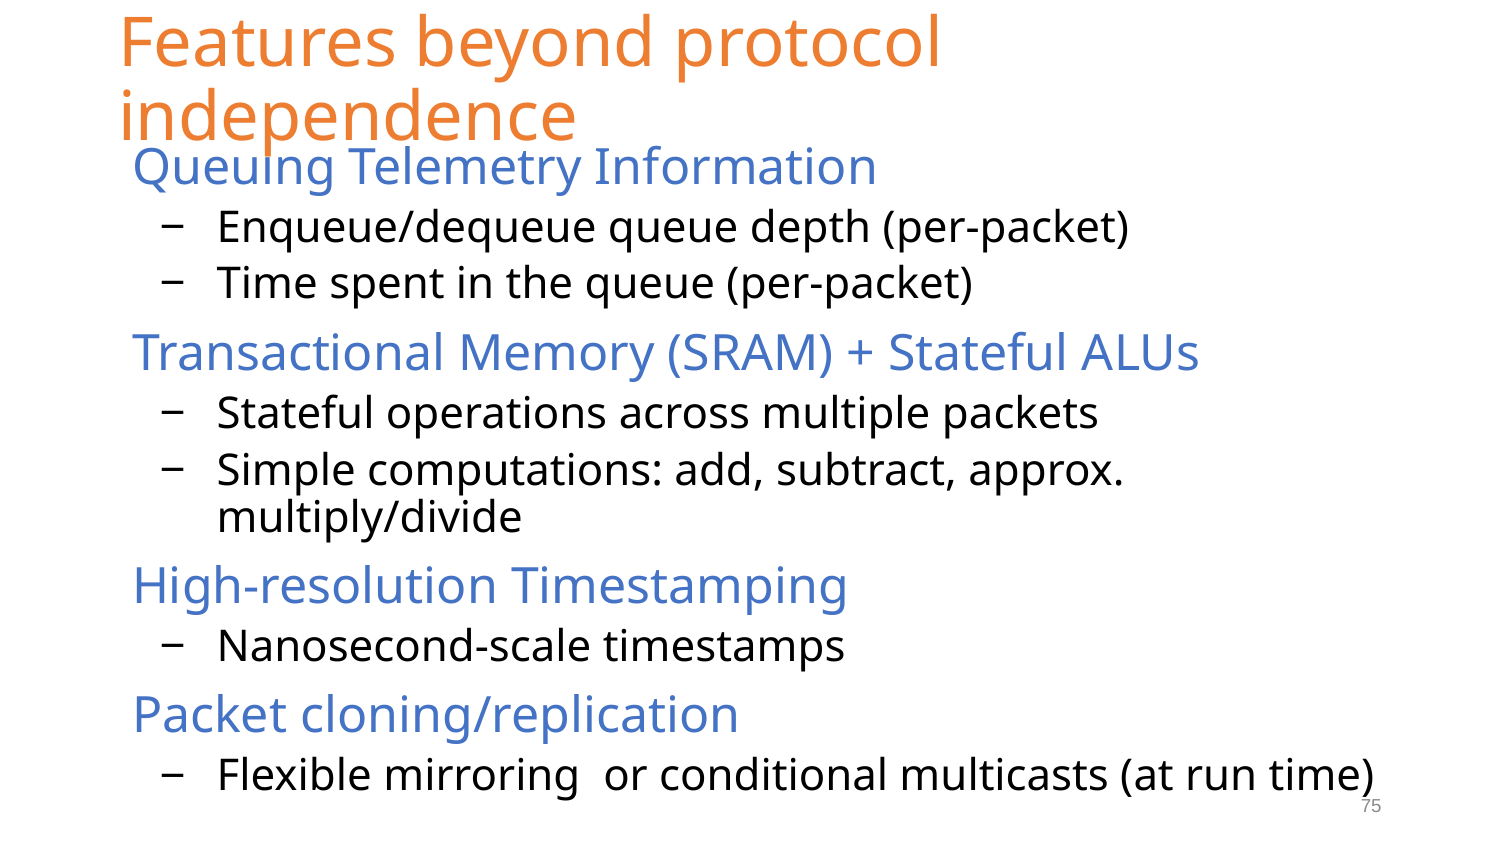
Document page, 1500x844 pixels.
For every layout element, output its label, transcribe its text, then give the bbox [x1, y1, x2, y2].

list Queuing Telemetry Information Enqueue/dequeue queue depth (per-packet) Time spent in the queue (per-packet) Transactional Memory (SRAM) + Stateful ALUs Stateful operations across multiple packets Simple computations: add, subtract, approx. multiply/divide High-resolution Timestamping Nanosecond-scale timestamps Packet cloning/replication Flexible mirroring or conditional multicasts (at run time) [103, 133, 1397, 827]
slide_number 75 [1059, 782, 1397, 827]
title Features beyond protocol independence [103, 44, 1397, 118]
